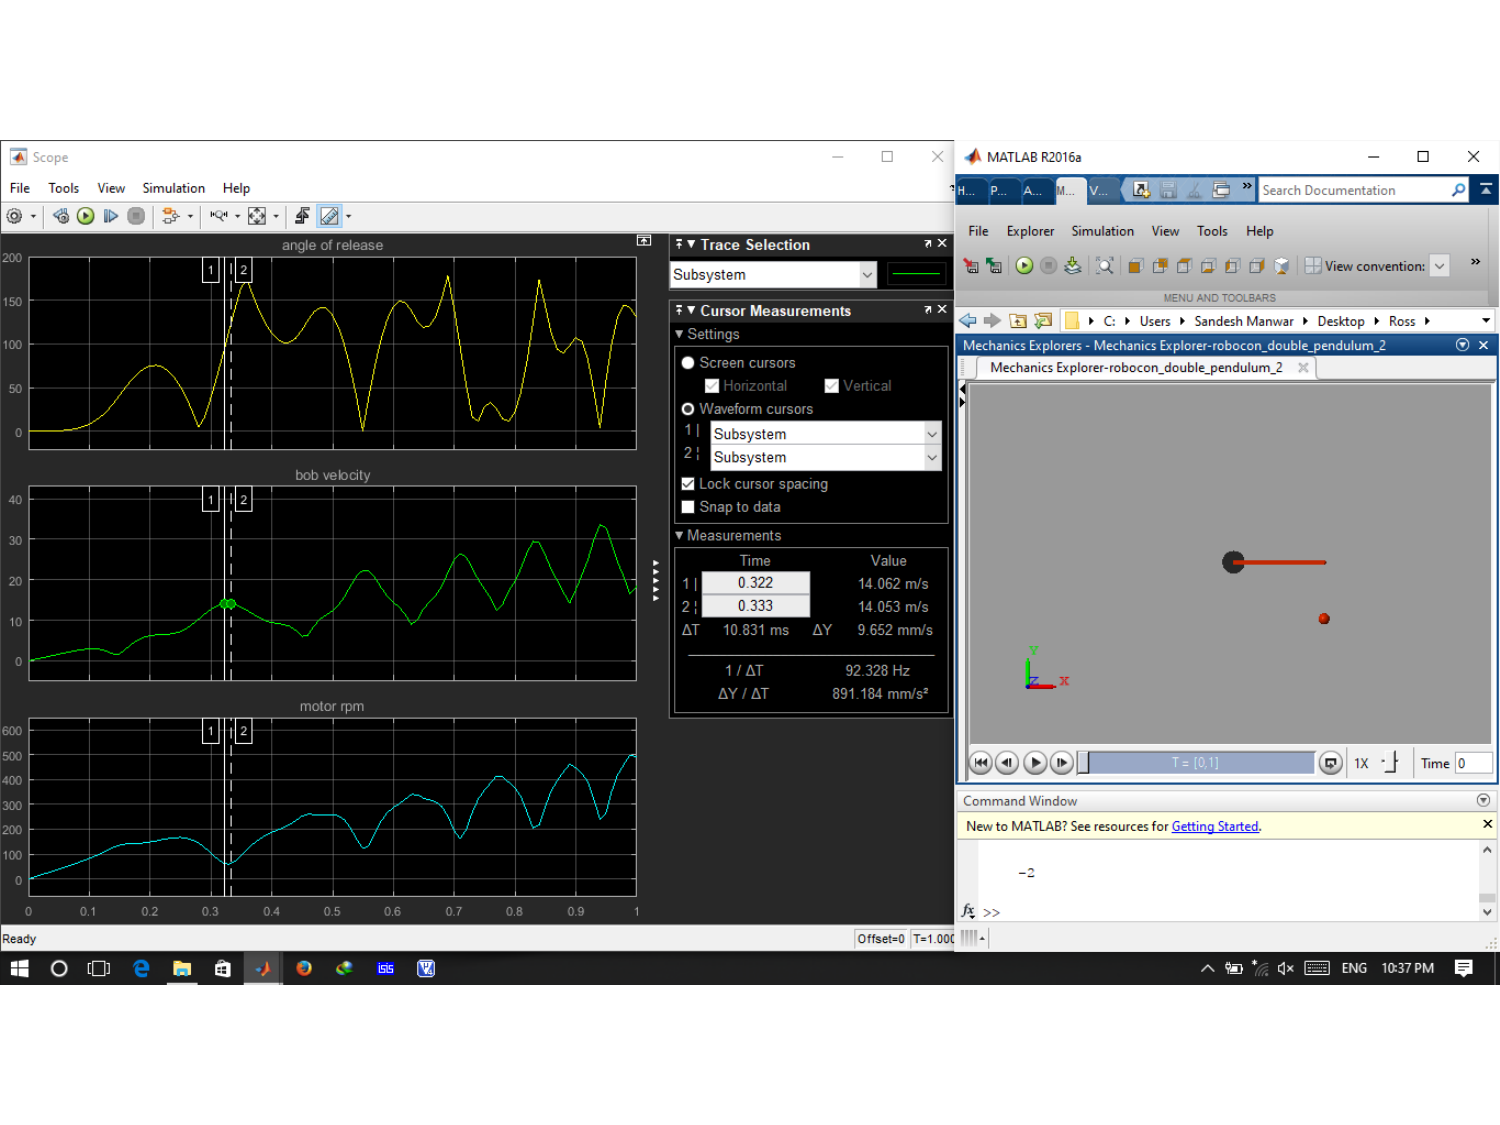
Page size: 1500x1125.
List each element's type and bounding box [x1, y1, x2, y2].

picture [0, 140, 1500, 985]
